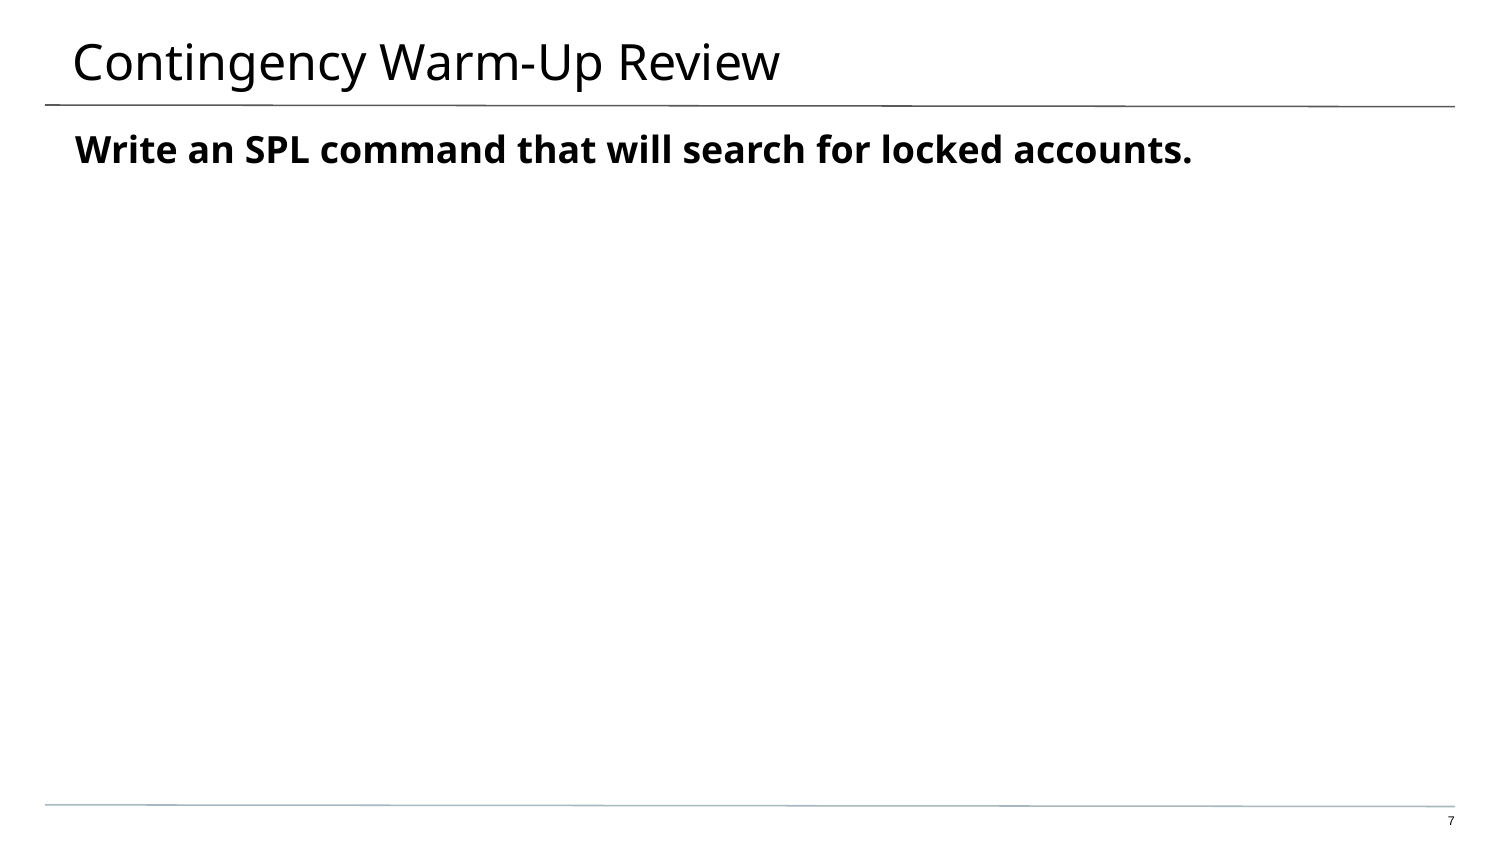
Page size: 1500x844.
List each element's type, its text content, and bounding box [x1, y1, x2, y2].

slide_number 7 [1412, 813, 1455, 831]
title Contingency Warm-Up Review [0, 0, 1500, 88]
subtitle Write an SPL command that will search for locked accounts. [0, 110, 1500, 171]
